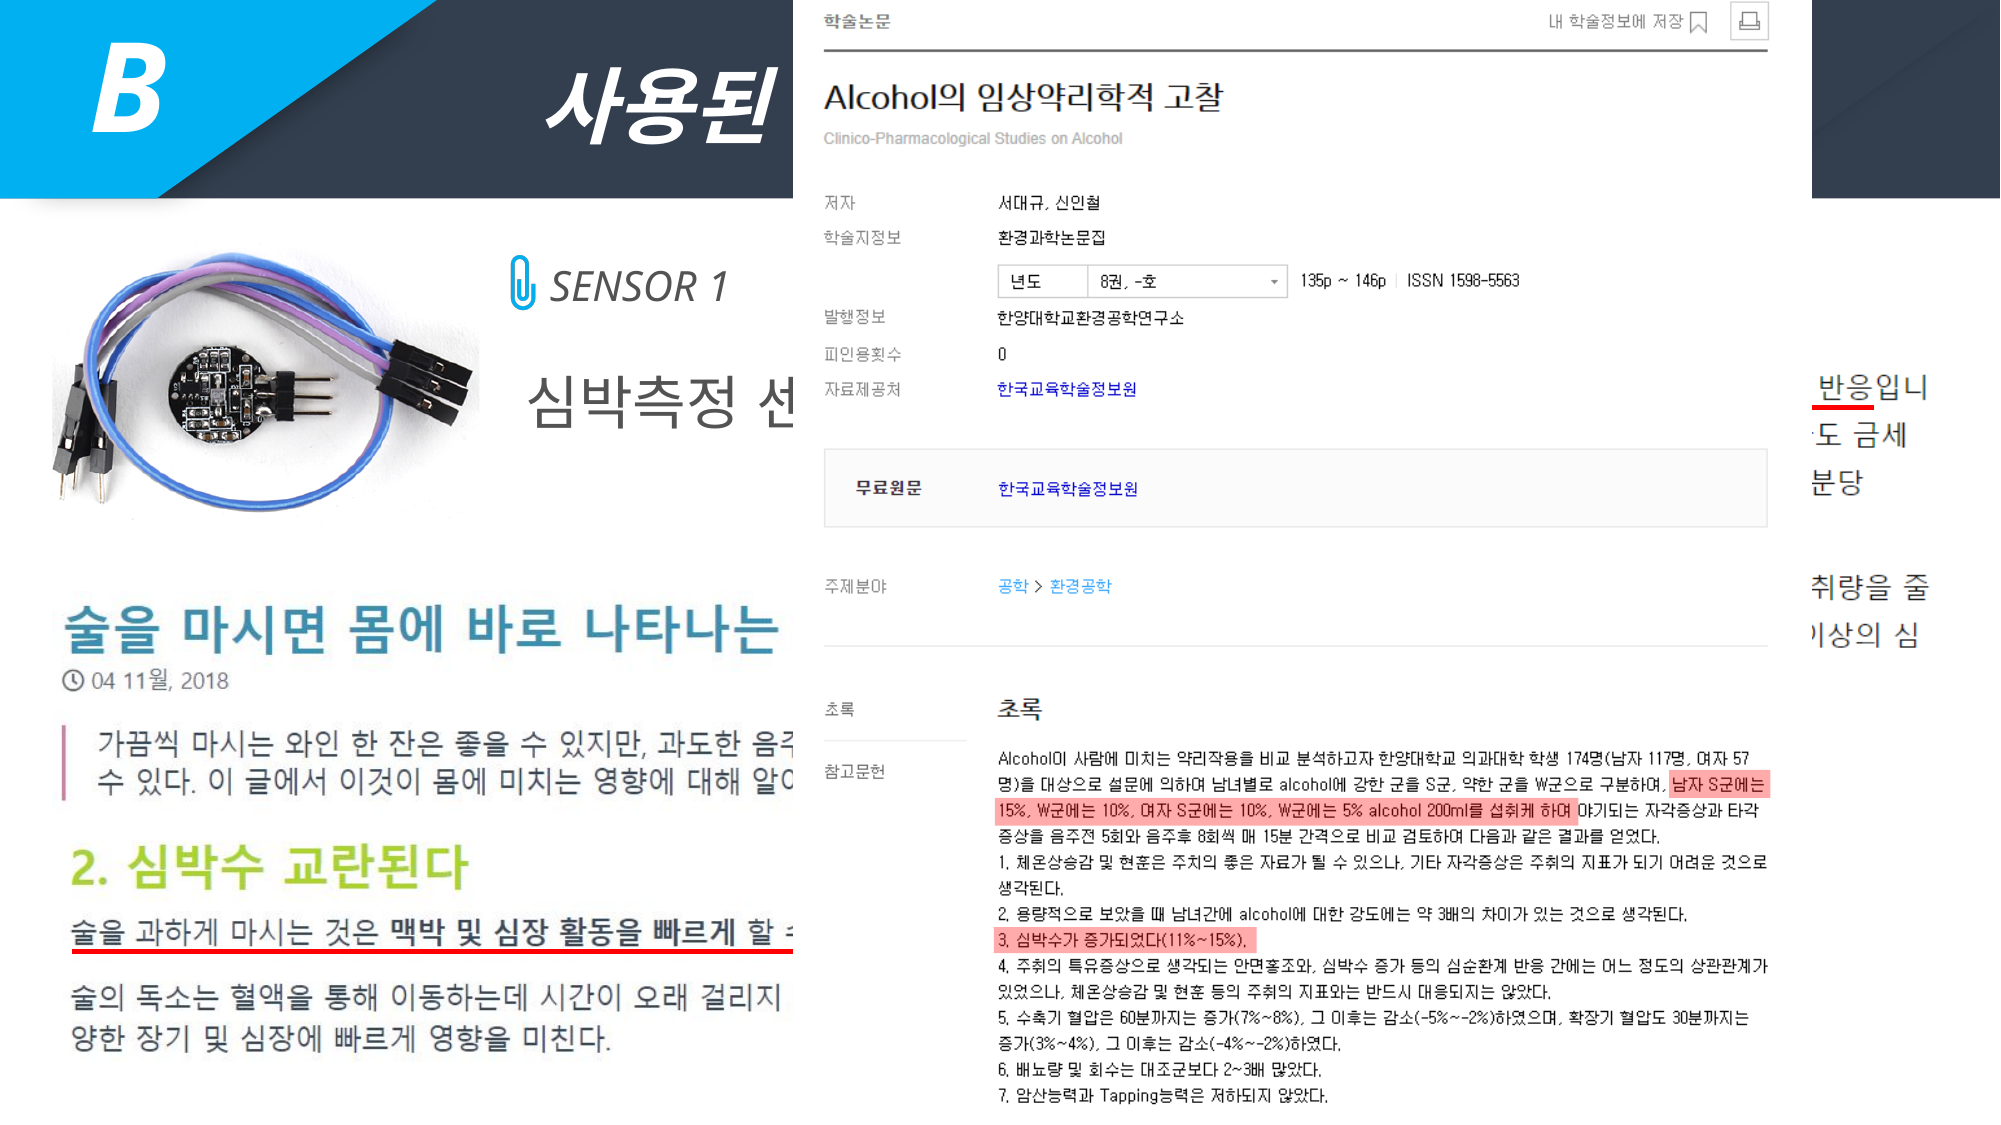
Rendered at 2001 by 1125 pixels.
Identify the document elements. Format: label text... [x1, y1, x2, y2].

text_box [793, 0, 1812, 1125]
picture [492, 251, 554, 314]
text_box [0, 0, 793, 199]
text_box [52, 591, 793, 1073]
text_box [1812, 0, 2000, 199]
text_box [1812, 369, 1948, 848]
picture [52, 237, 480, 538]
text_box 심박측정 센서 [511, 358, 793, 444]
text_box SENSOR 1 [535, 251, 793, 317]
